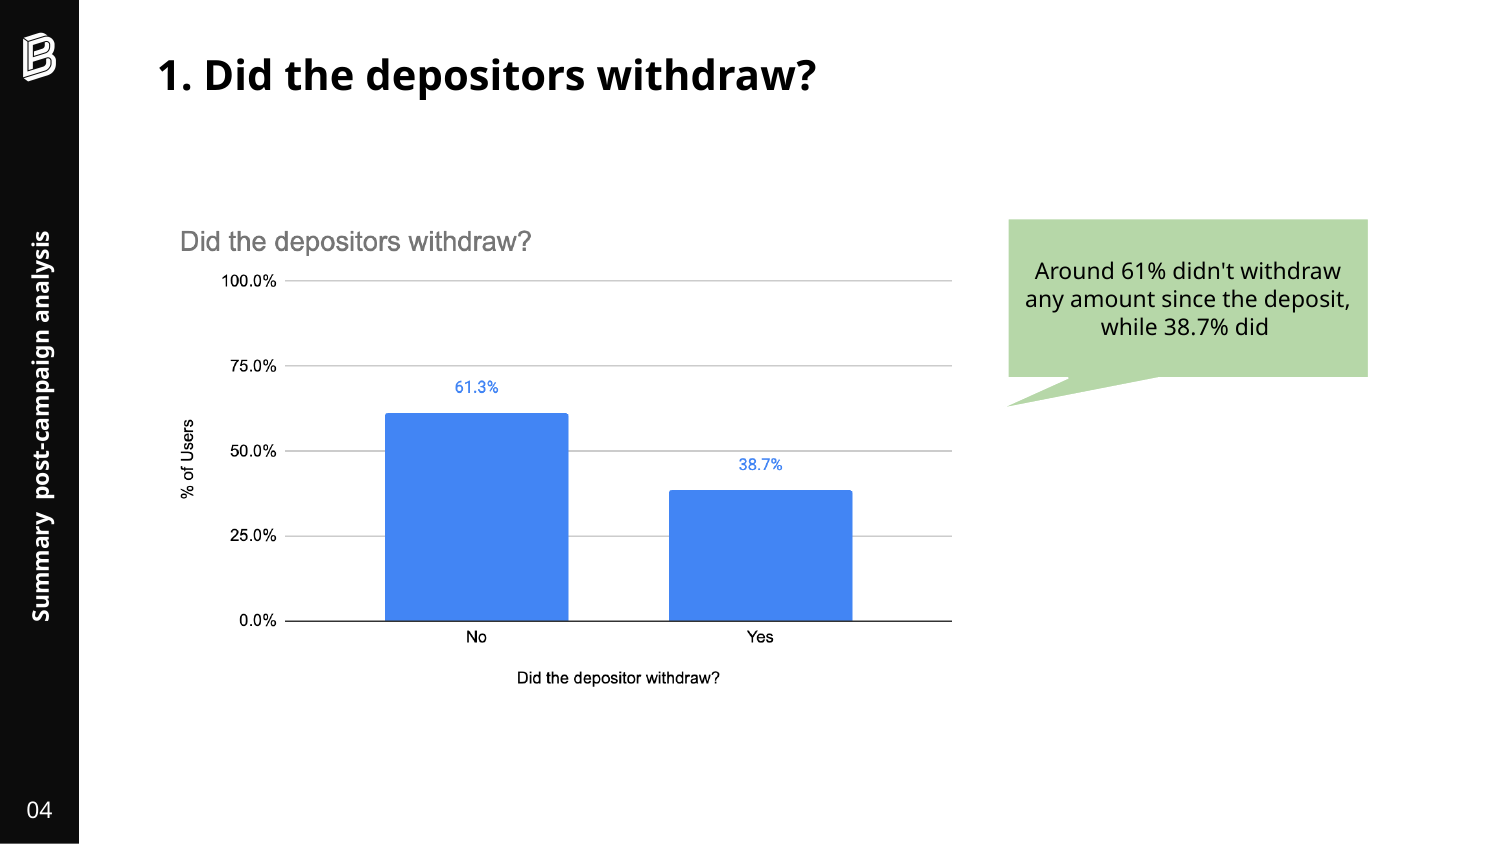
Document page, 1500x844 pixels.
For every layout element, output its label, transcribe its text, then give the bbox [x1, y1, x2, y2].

text_box Summary post-campaign analysis [7, 157, 72, 771]
picture [3, 21, 76, 93]
text_box Around 61% didn't withdraw any amount since the deposit, while 38.7% did [999, 218, 1369, 410]
title 1. Did the depositors withdraw? [145, 37, 1500, 131]
picture [154, 203, 977, 712]
